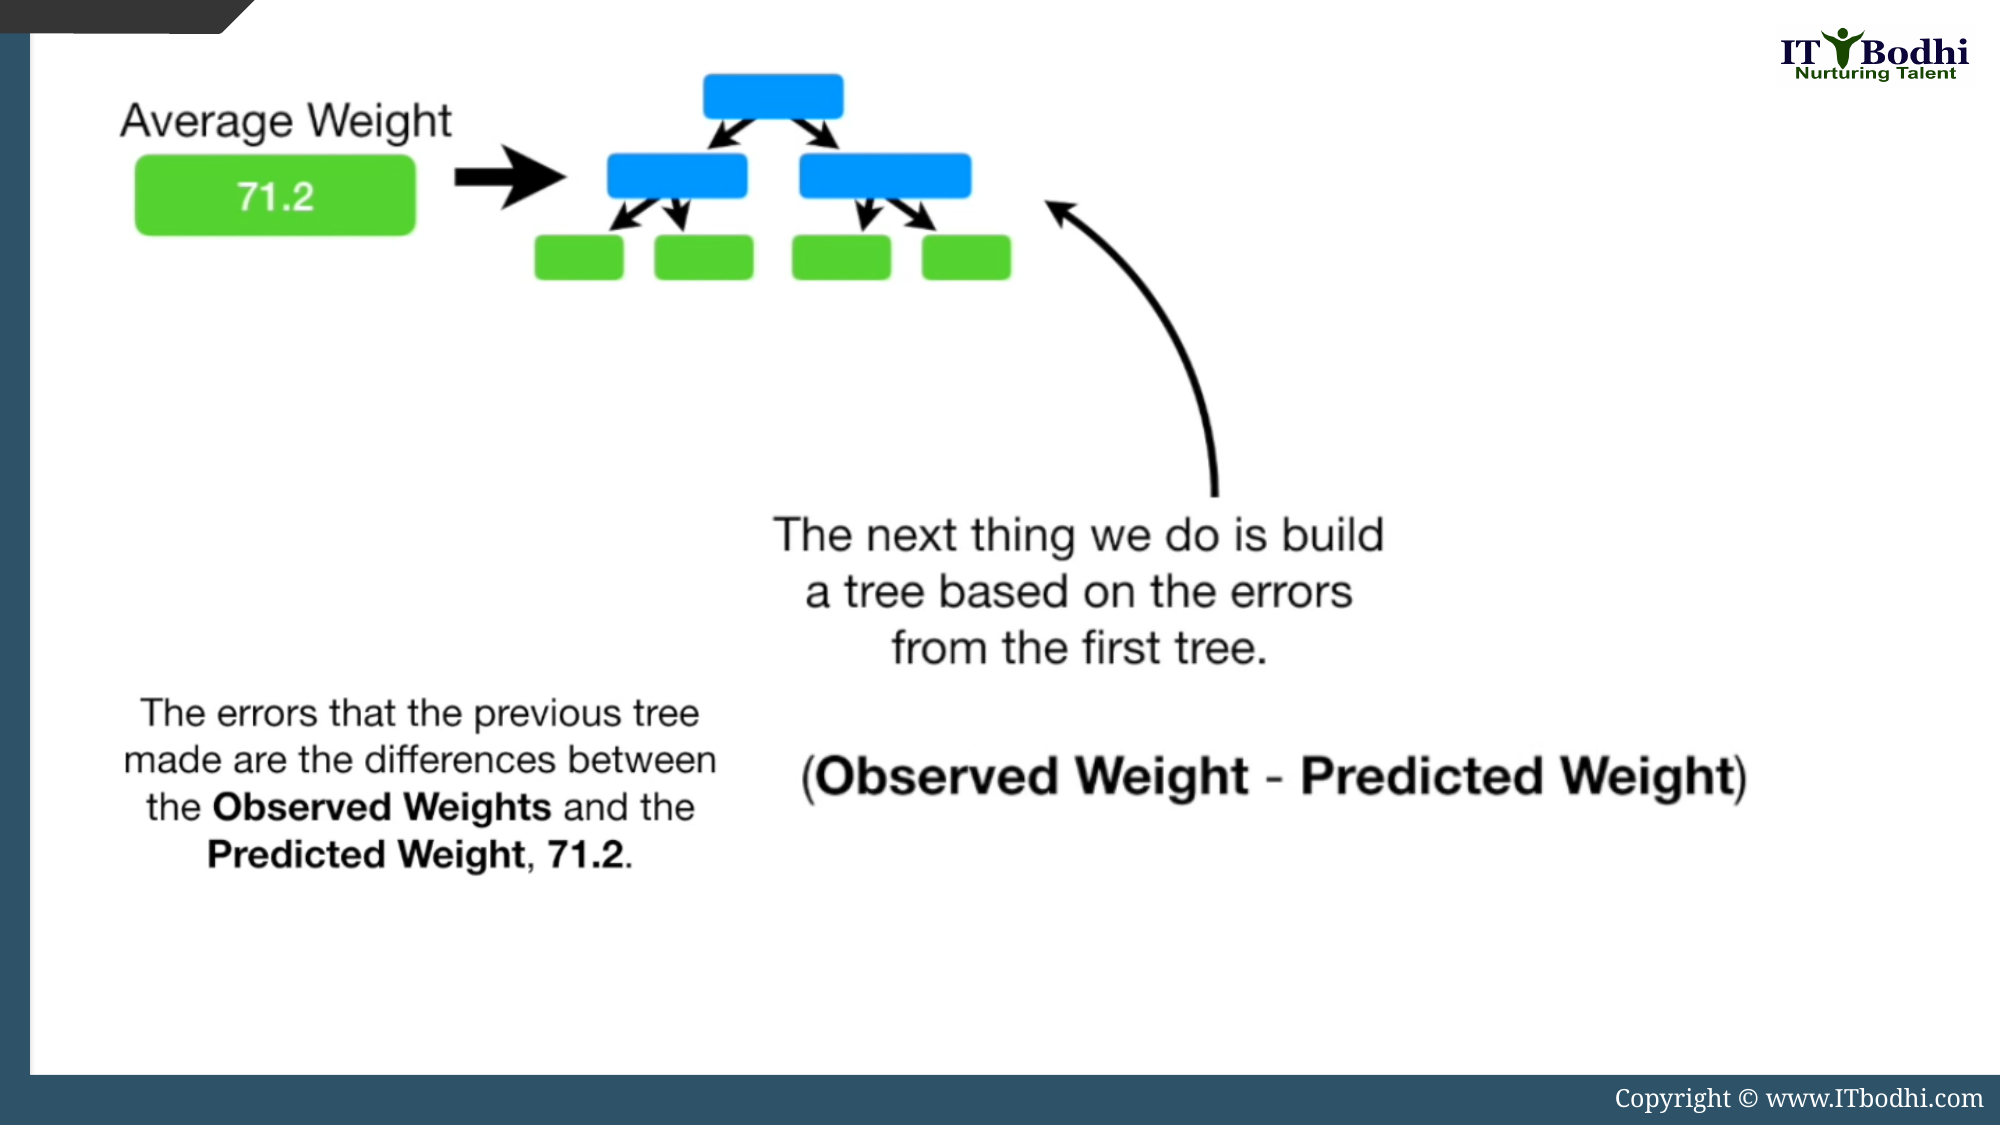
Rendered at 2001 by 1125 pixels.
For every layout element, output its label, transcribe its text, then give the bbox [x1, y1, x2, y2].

picture [99, 55, 1776, 893]
picture [1774, 24, 1976, 88]
text_box Copyright © www.ITbodhi.com [24, 1074, 2000, 1125]
